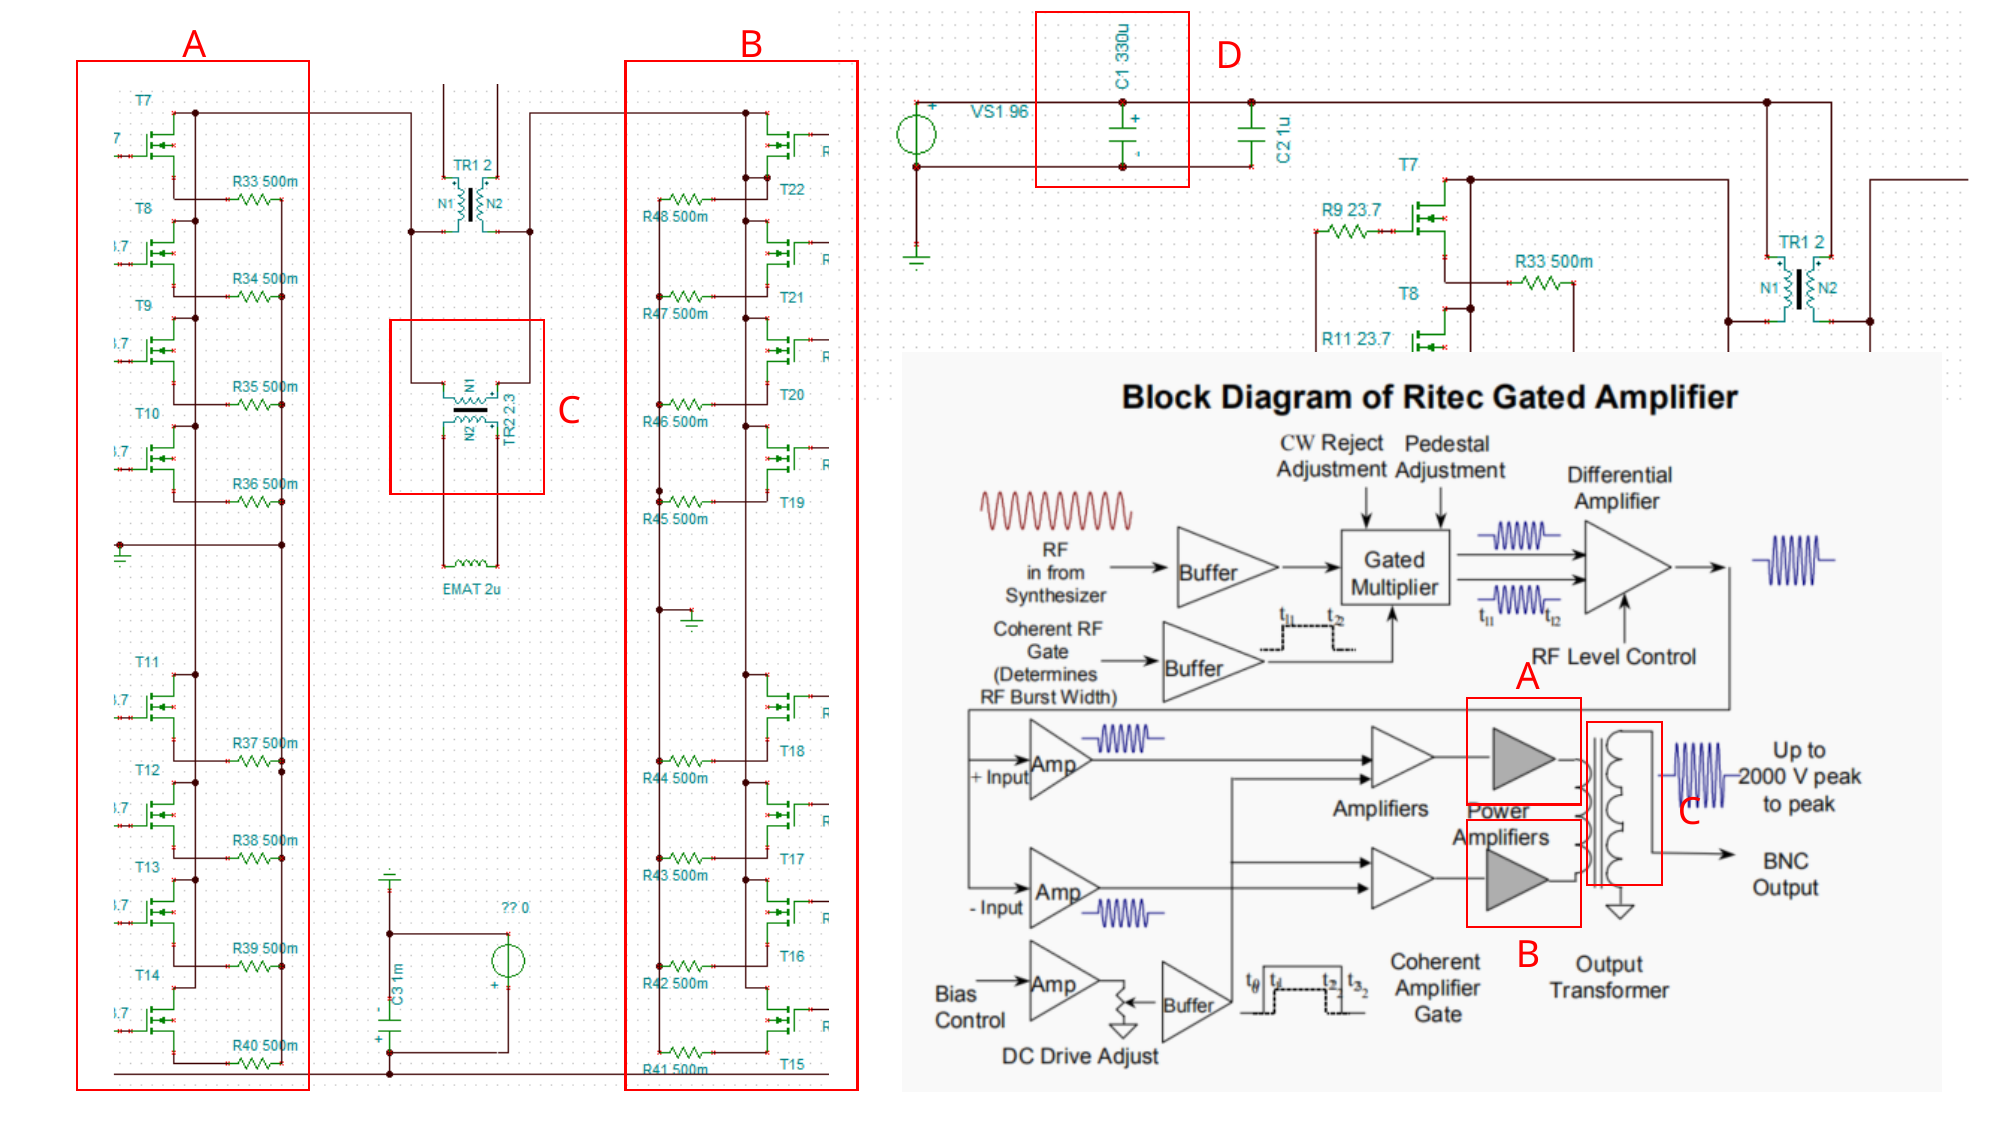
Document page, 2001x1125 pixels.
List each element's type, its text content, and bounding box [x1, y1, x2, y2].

text_box [624, 60, 828, 84]
text_box A [167, 12, 239, 72]
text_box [902, 352, 1943, 1093]
text_box [76, 60, 310, 1091]
text_box B [724, 12, 796, 72]
text_box [624, 405, 859, 1091]
picture [113, 1, 1969, 1090]
